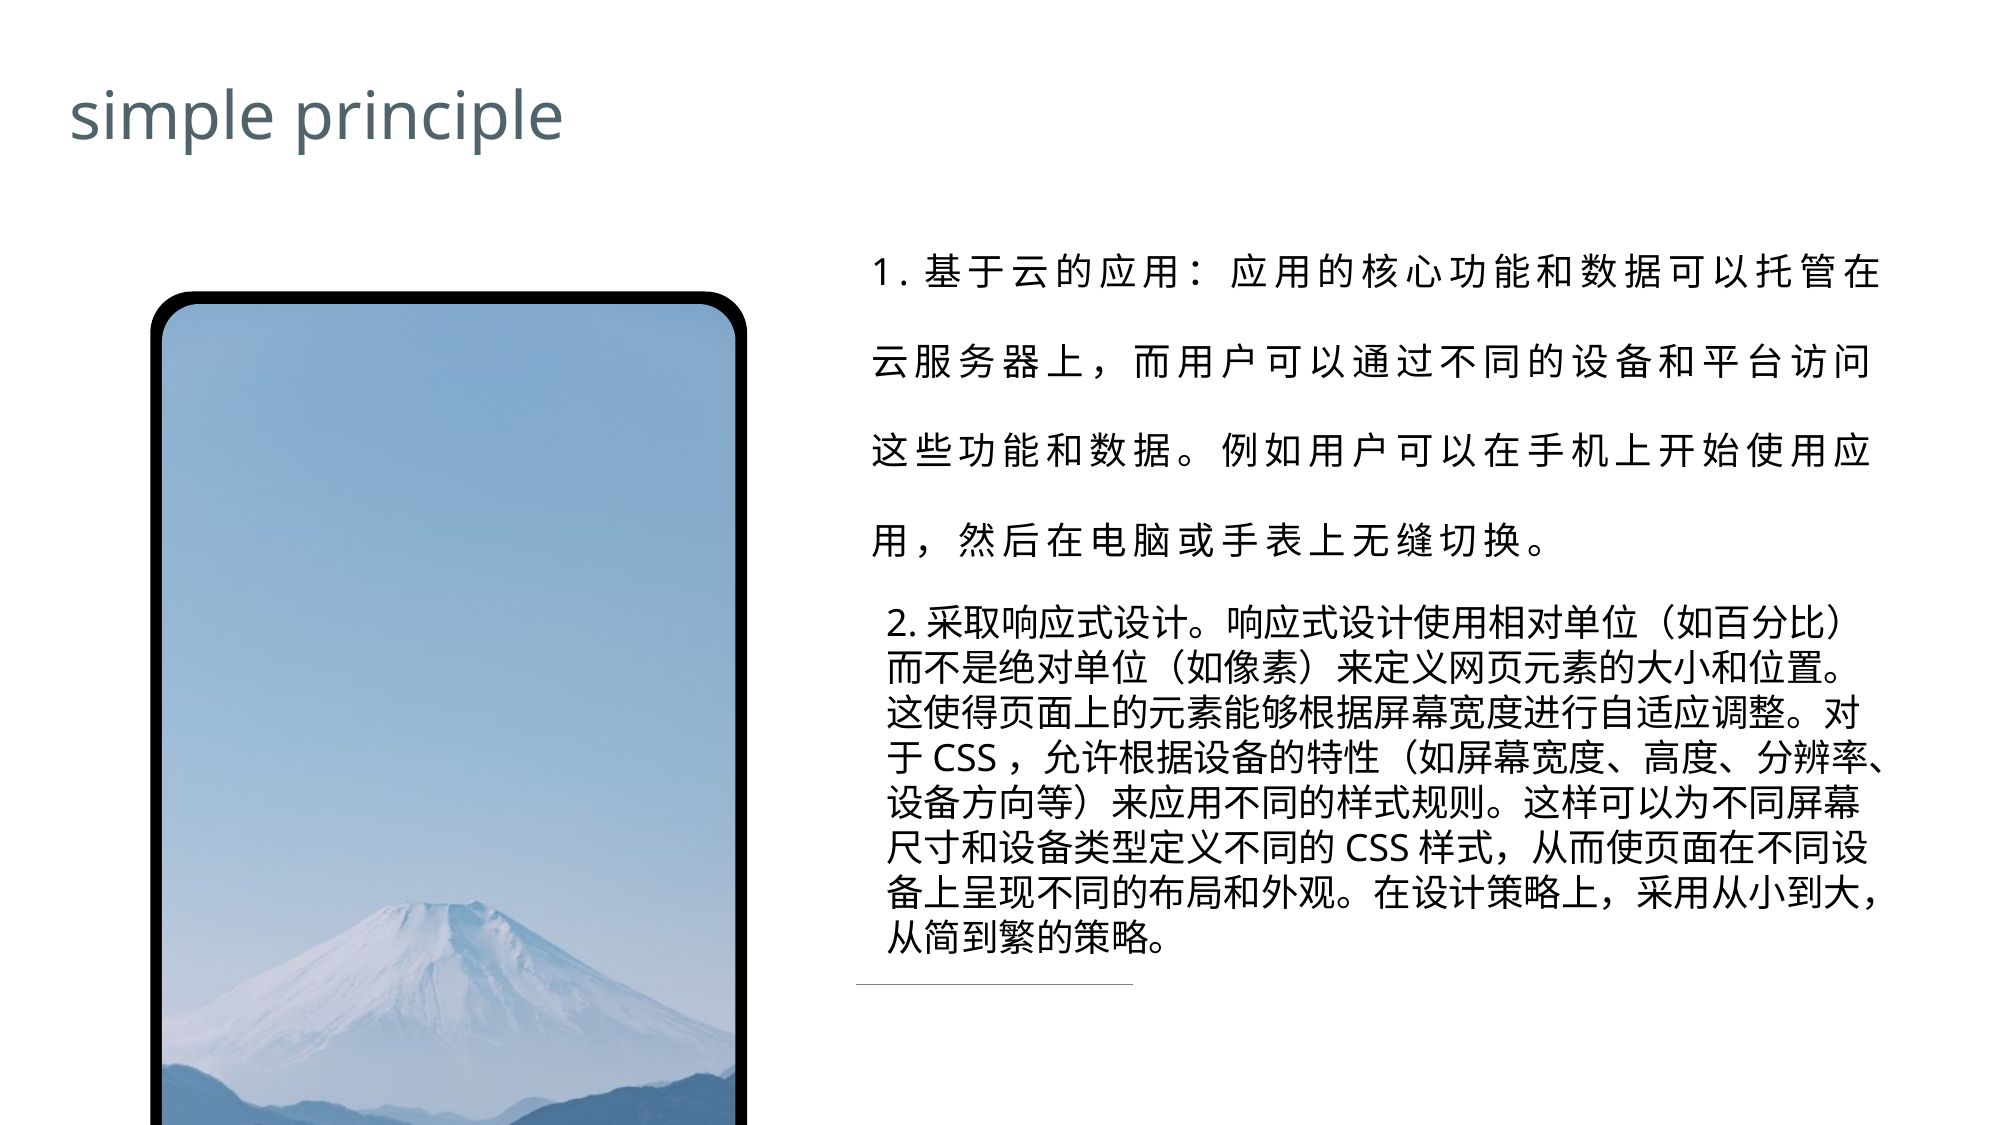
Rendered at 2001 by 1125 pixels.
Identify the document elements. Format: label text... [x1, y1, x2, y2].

text_box [149, 290, 749, 1125]
text_box 1.基于云的应用：应用的核心功能和数据可以托管在云服务器上，而用户可以通过不同的设备和平台访问这些功能和数据。例如用户可以在手机上开始使用应用，然后在电脑或手表上无缝切换。 [871, 202, 1889, 563]
text_box 2.采取响应式设计。响应式设计使用相对单位（如百分比）而不是绝对单位（如像素）来定义网页元素的大小和位置。这使得页面上的元素能够根据屏幕宽度进行自适应调整。对于CSS，允许根据设备的特性（如屏幕宽度、高度、分辨率、设备方向等）来应用不同的样式规则。这样可以为不同屏幕尺寸和设备类型定义不同的CSS样式，从而使页面在不同设备上呈现不同的布局和外观。在设计策略上，采用从小到大，从简到繁的策略。 [871, 591, 1889, 1125]
text_box simple principle [69, 72, 716, 153]
text_box [160, 302, 737, 1125]
